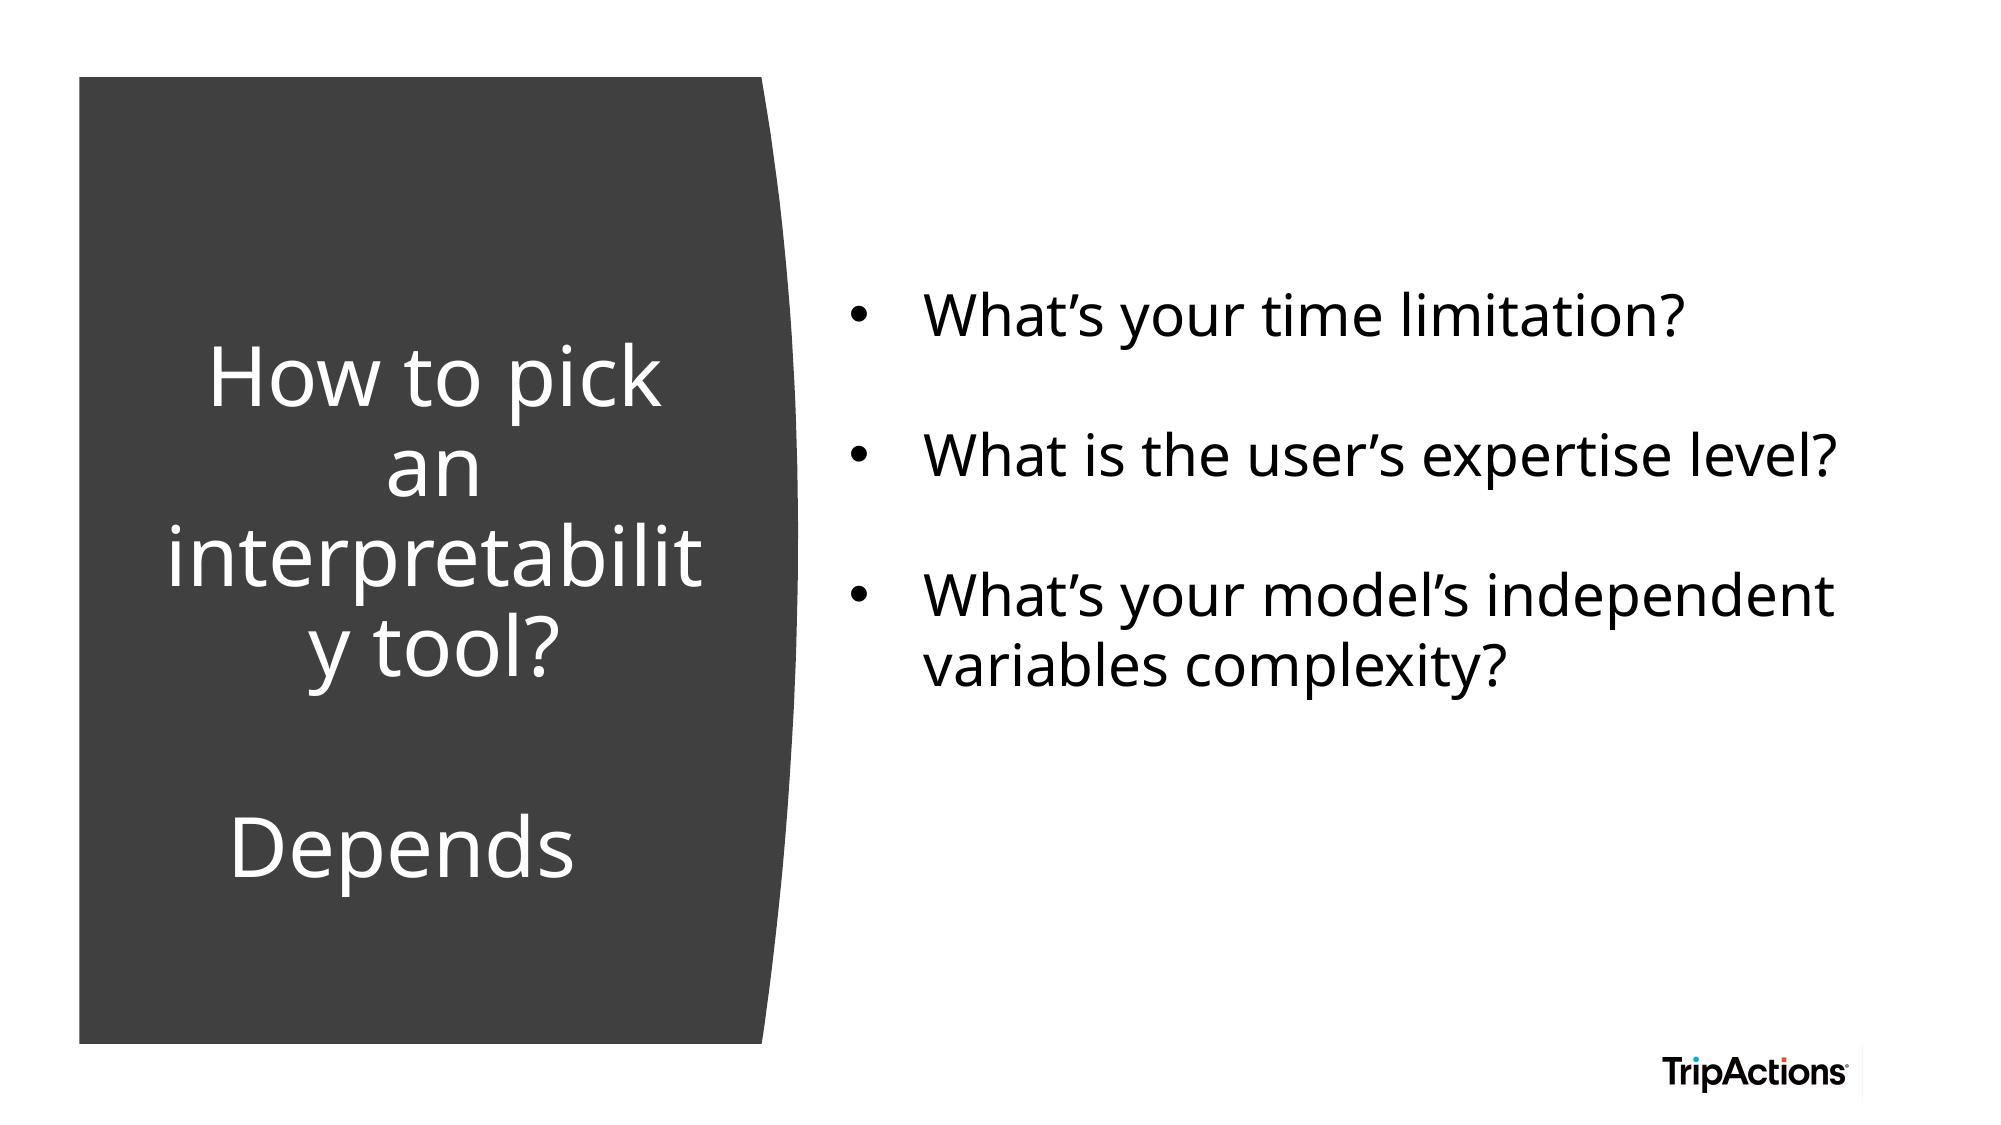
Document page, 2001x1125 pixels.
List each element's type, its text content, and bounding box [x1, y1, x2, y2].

text_box What’s your time limitation? What is the user’s expertise level? What’s your model’s independent variables complexity? [834, 130, 2000, 776]
text_box [78, 76, 800, 1045]
text_box Depends [141, 786, 663, 902]
picture [1643, 1044, 1863, 1103]
title How to pick an interpretability tool? [141, 166, 728, 953]
